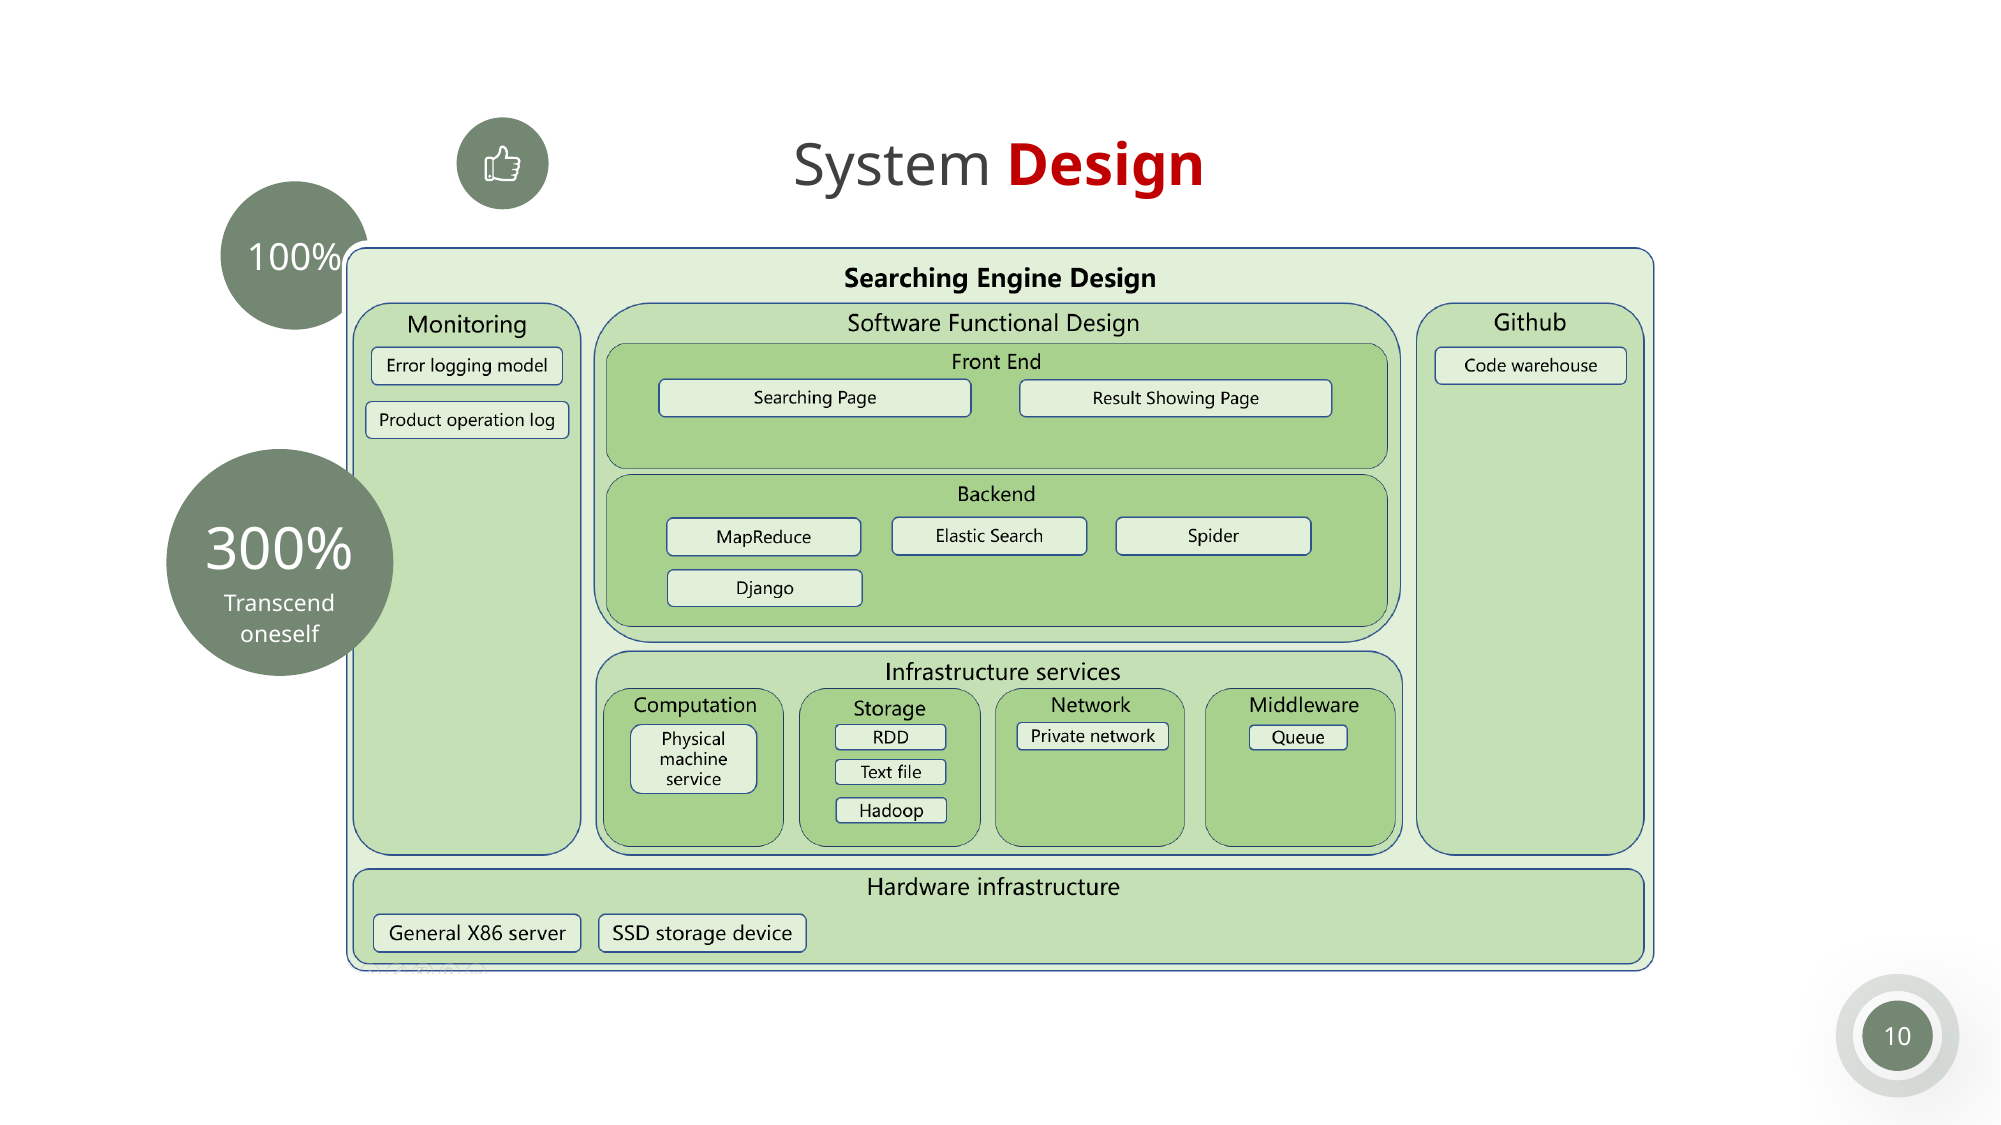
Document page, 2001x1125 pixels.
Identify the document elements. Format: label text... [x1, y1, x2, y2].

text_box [456, 117, 549, 210]
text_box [220, 181, 369, 330]
text_box System Design [778, 119, 1222, 205]
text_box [1835, 973, 1960, 1098]
picture [341, 240, 1659, 974]
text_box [166, 448, 394, 676]
